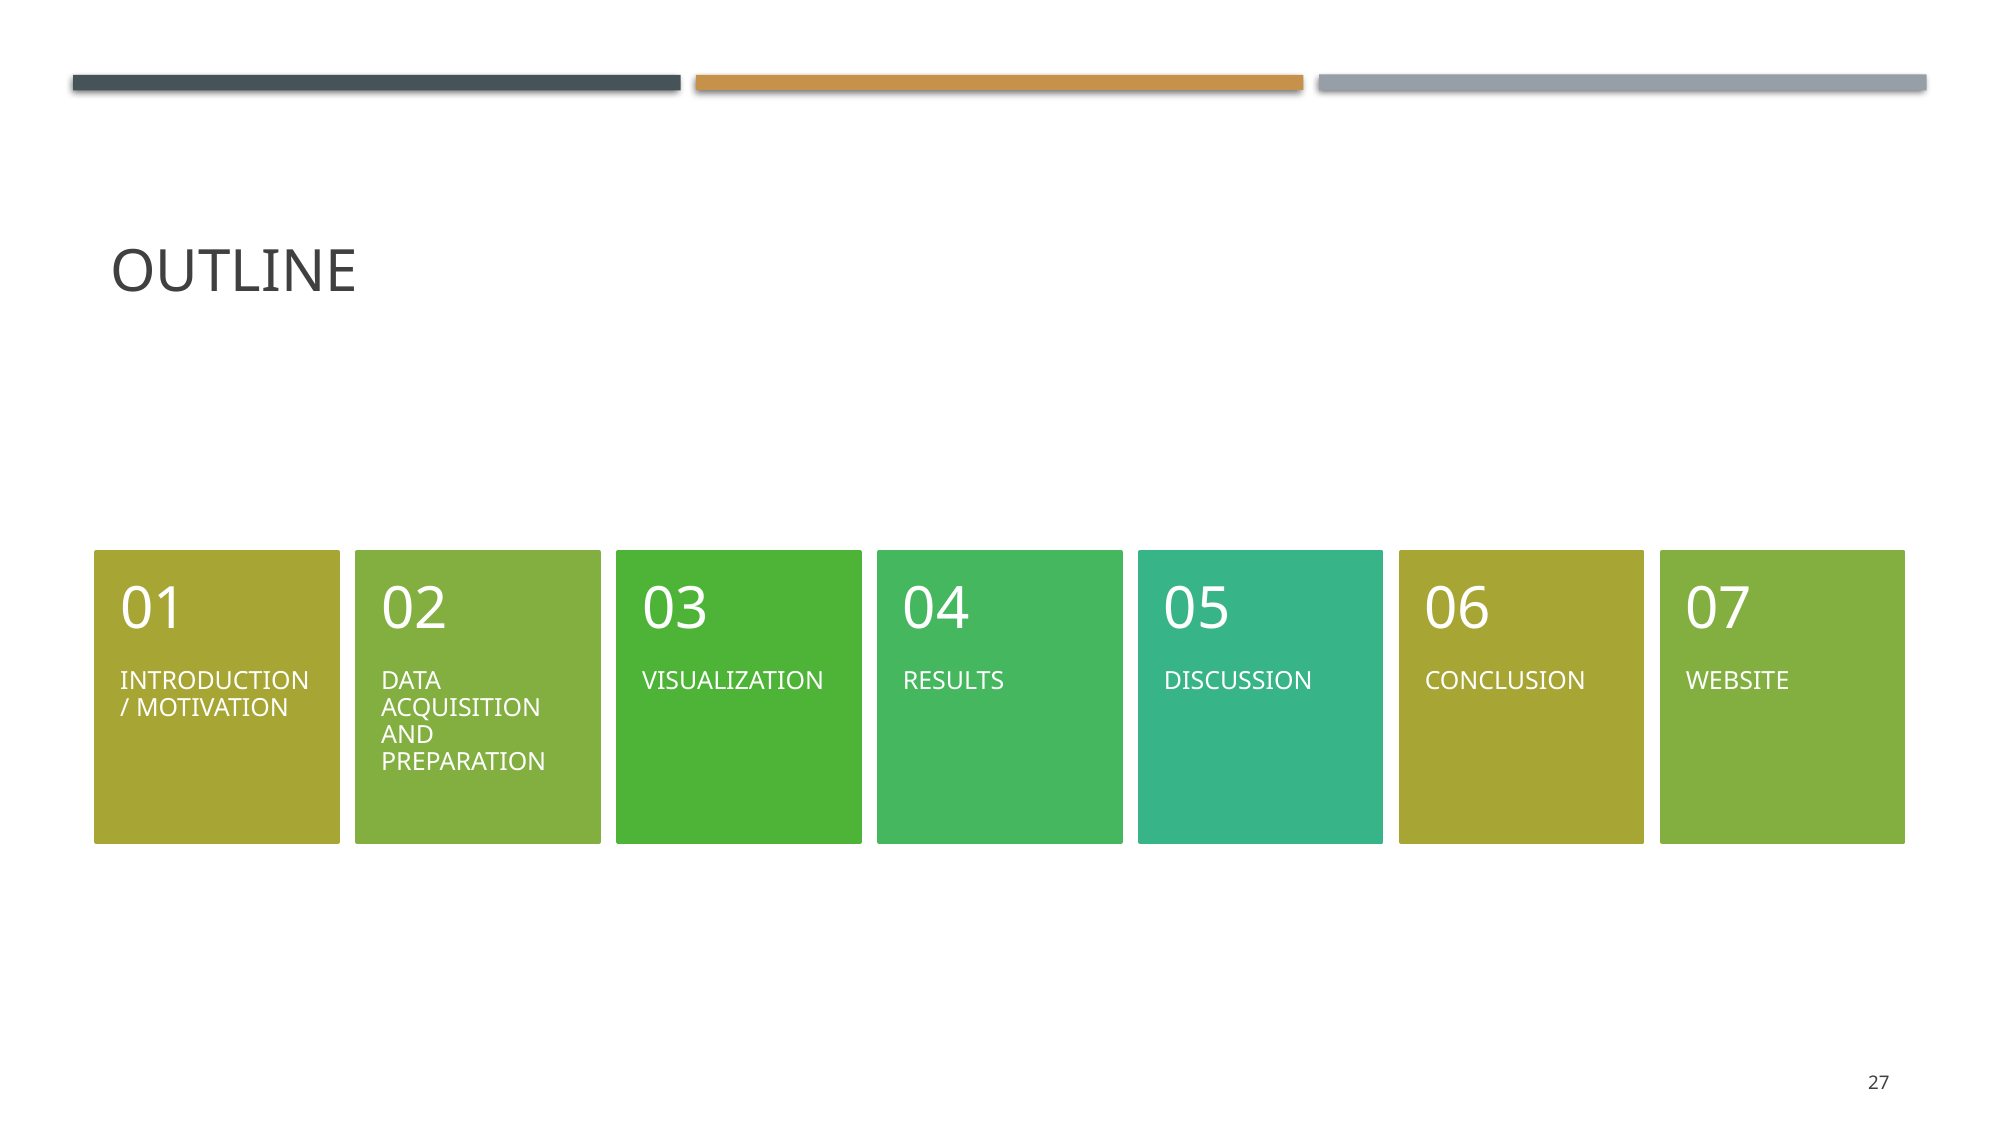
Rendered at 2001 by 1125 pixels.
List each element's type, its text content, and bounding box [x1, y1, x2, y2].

slide_number 27 [1732, 1053, 1905, 1114]
title Outline [95, 115, 1905, 311]
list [94, 383, 1906, 1011]
